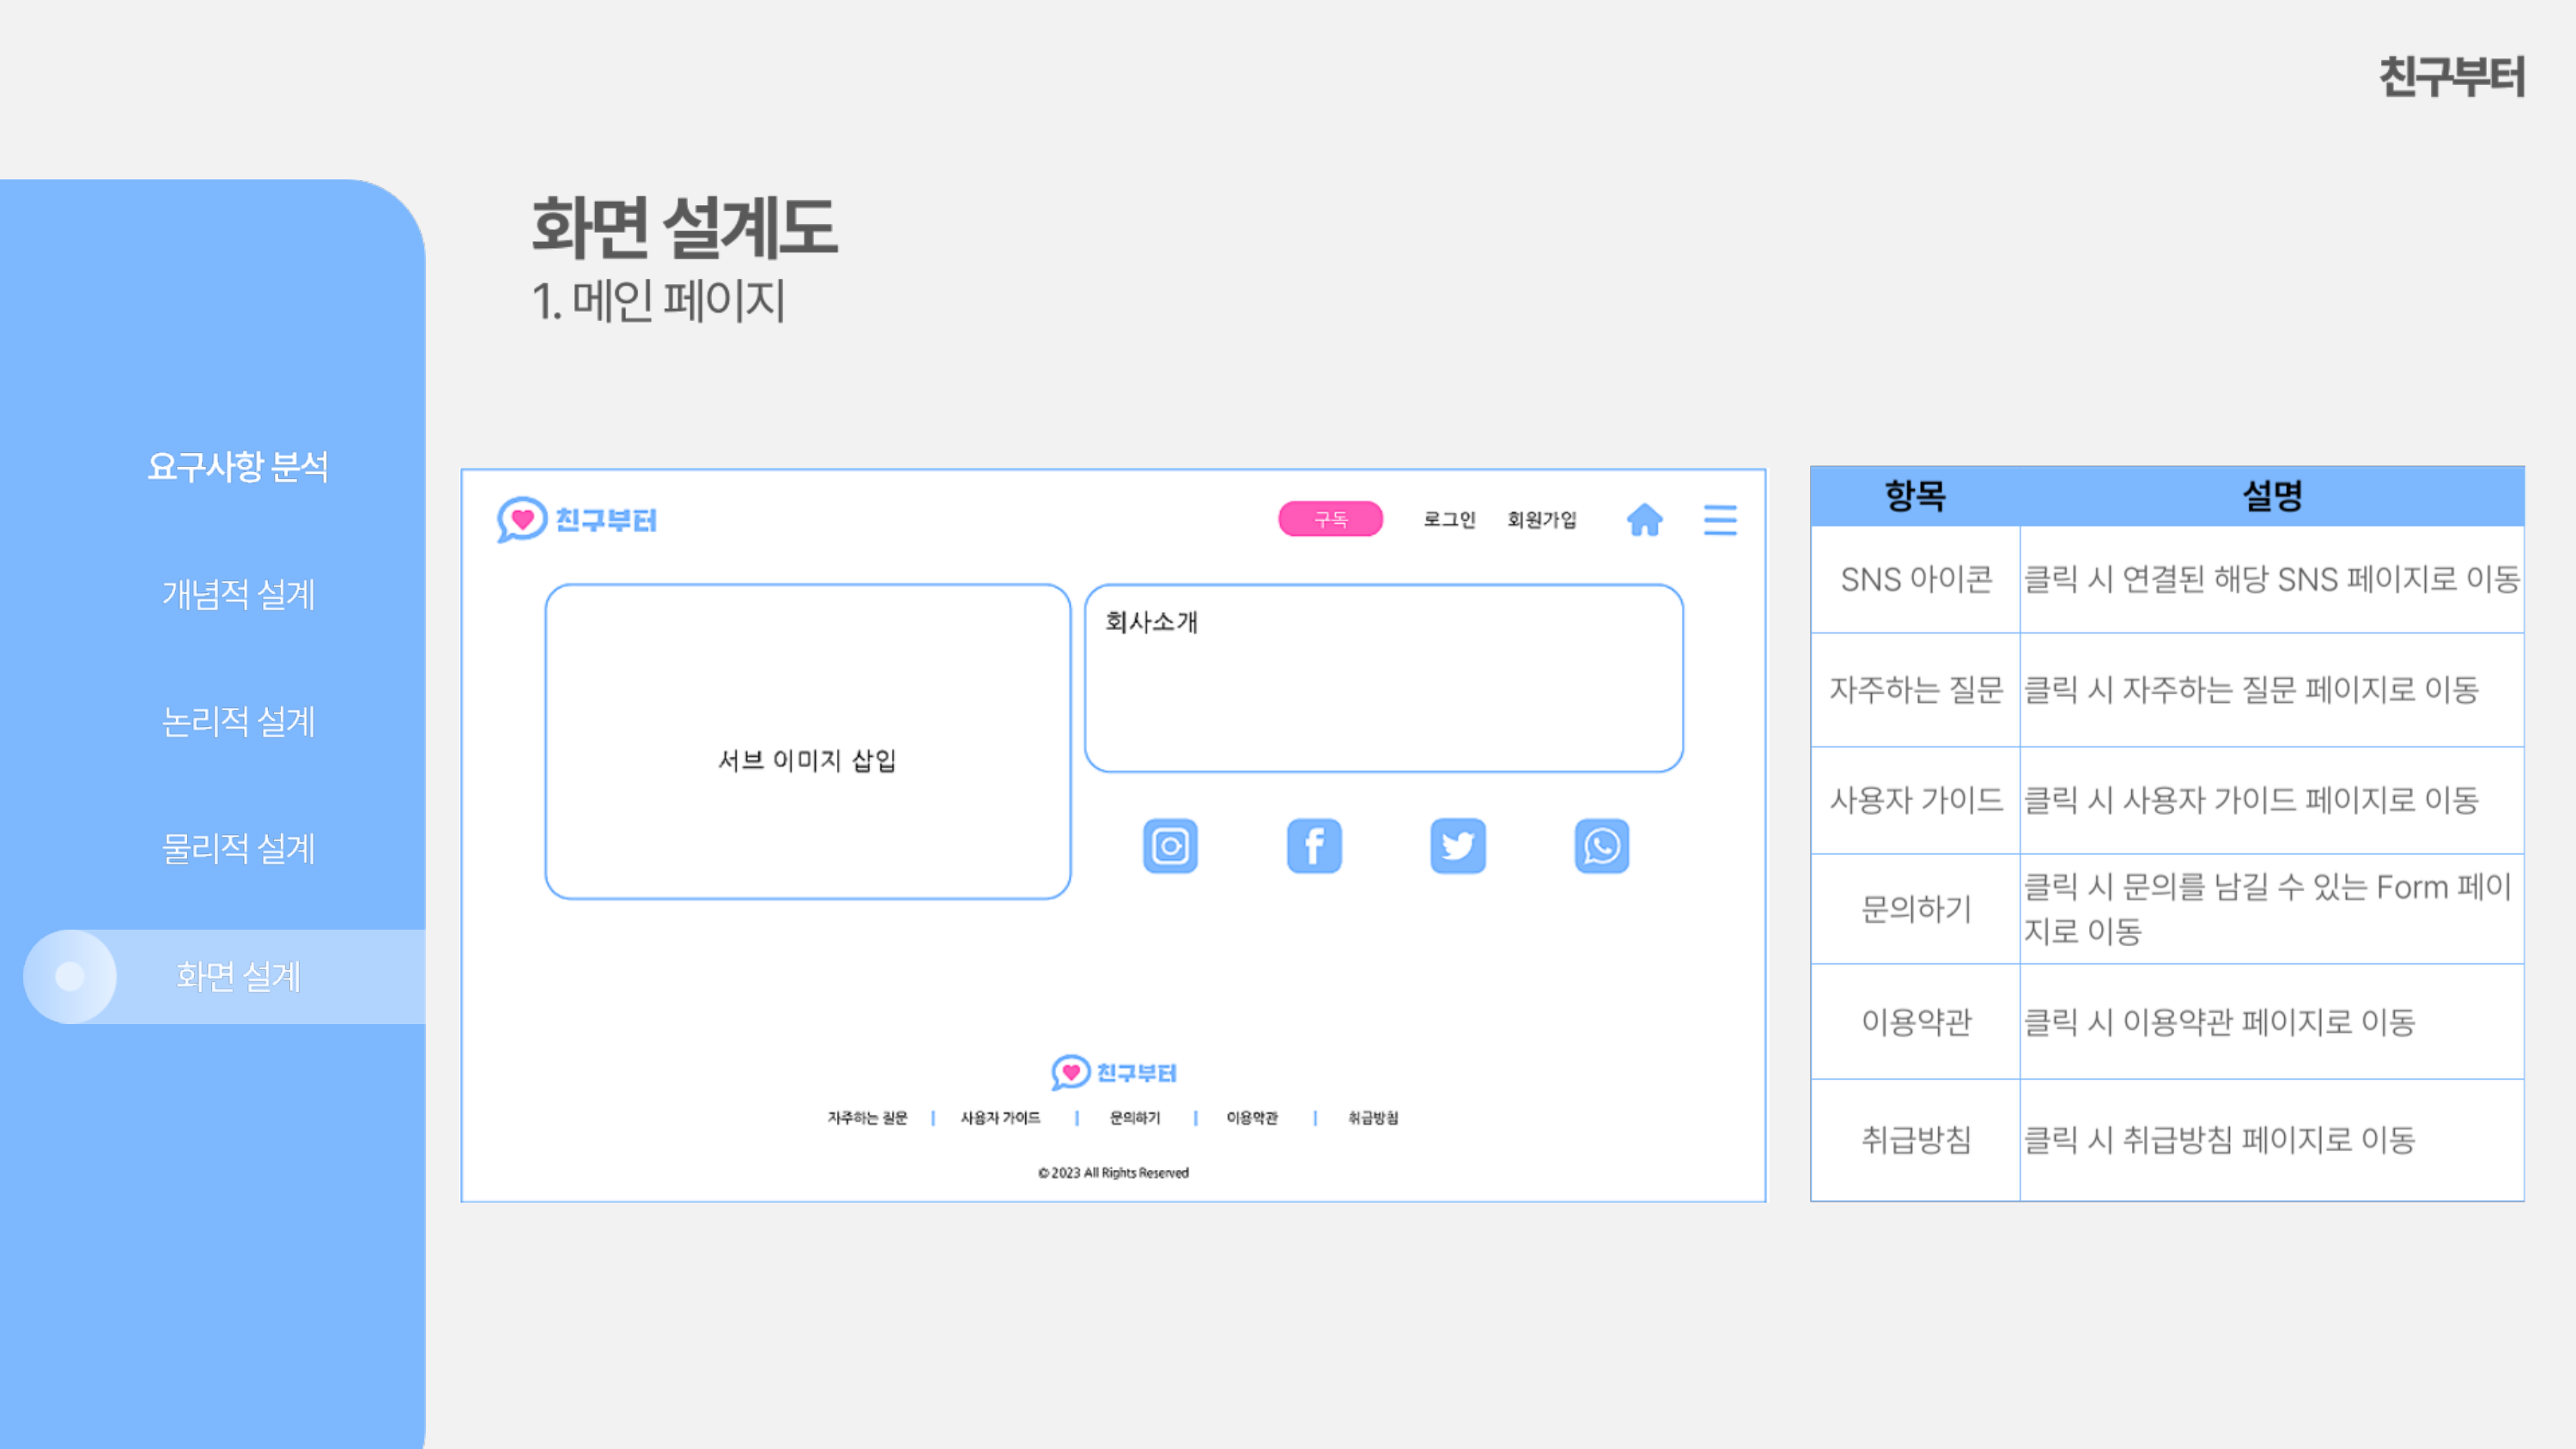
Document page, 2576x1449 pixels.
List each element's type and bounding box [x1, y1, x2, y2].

picture [520, 168, 869, 369]
text_box [459, 467, 1451, 1203]
picture [70, 692, 331, 755]
text_box [0, 179, 426, 1449]
picture [70, 819, 331, 883]
picture [70, 946, 317, 1010]
picture [1455, 39, 2576, 1449]
text_box [23, 930, 426, 1024]
picture [70, 437, 346, 501]
picture [70, 564, 331, 628]
